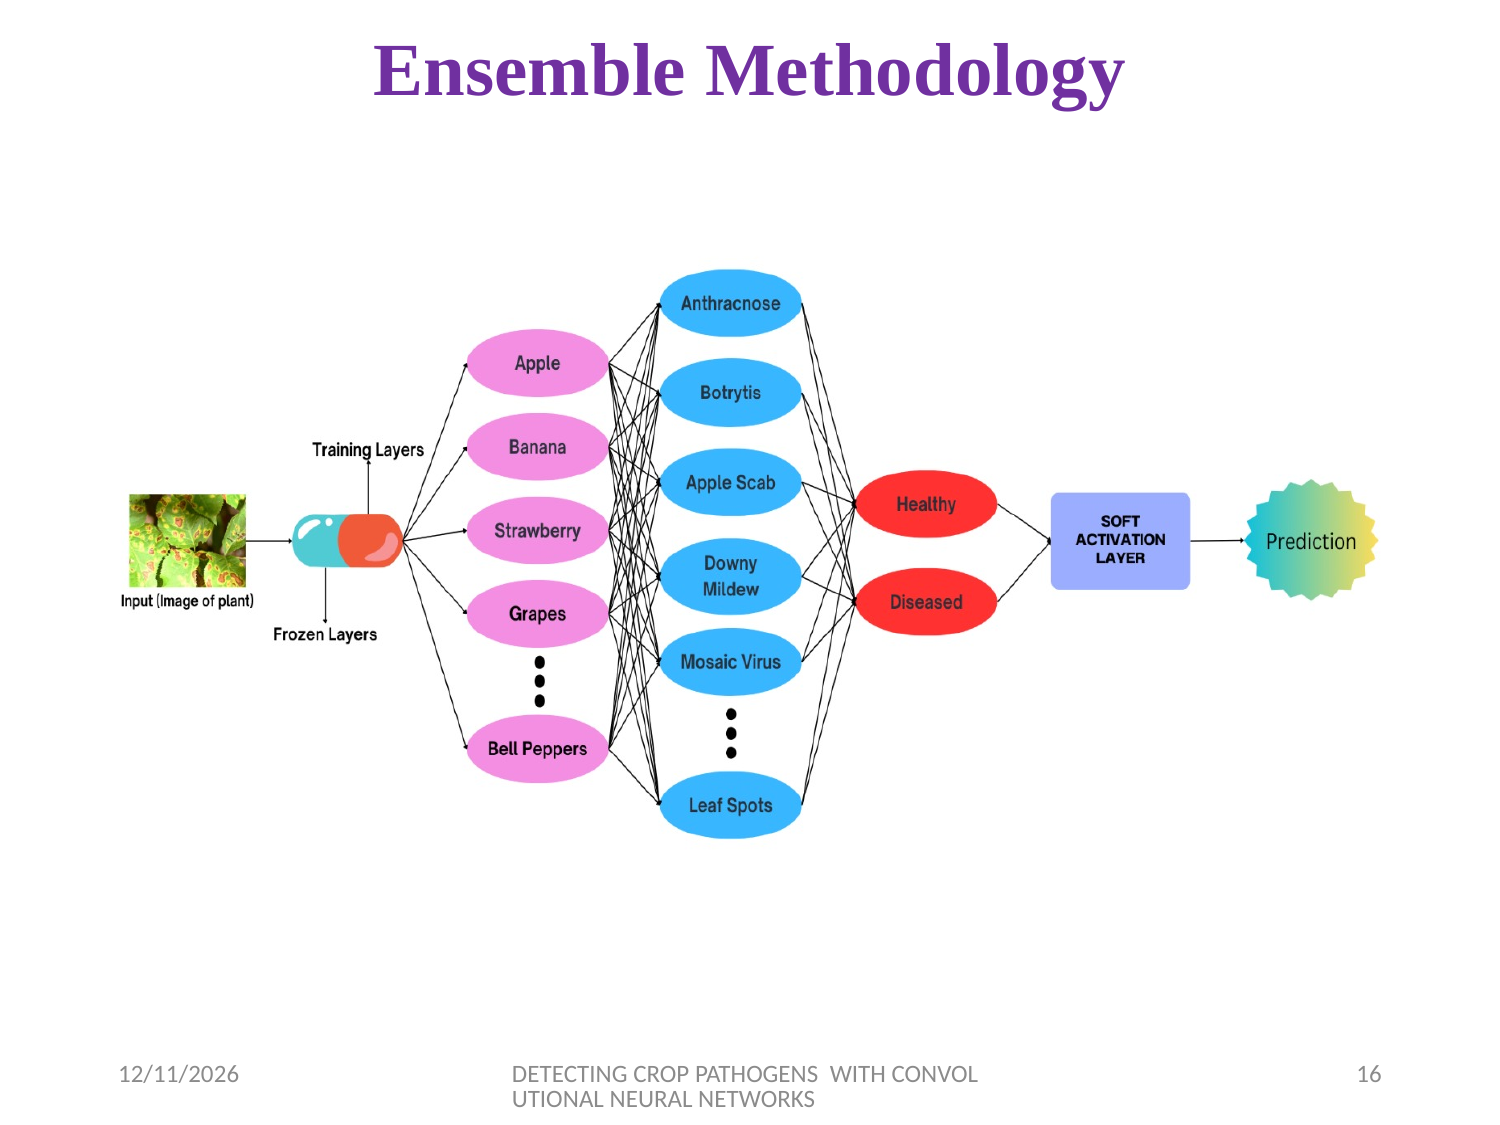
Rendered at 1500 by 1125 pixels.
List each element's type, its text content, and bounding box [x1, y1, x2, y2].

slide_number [103, 1042, 441, 1103]
slide_number 16 [1059, 1042, 1397, 1103]
picture [94, 247, 1406, 878]
title Ensemble Methodology [103, 27, 1397, 115]
footer DETECTING CROP PATHOGENS WITH CONVOLUTIONAL NEURAL NETWORKS [496, 1042, 1004, 1103]
